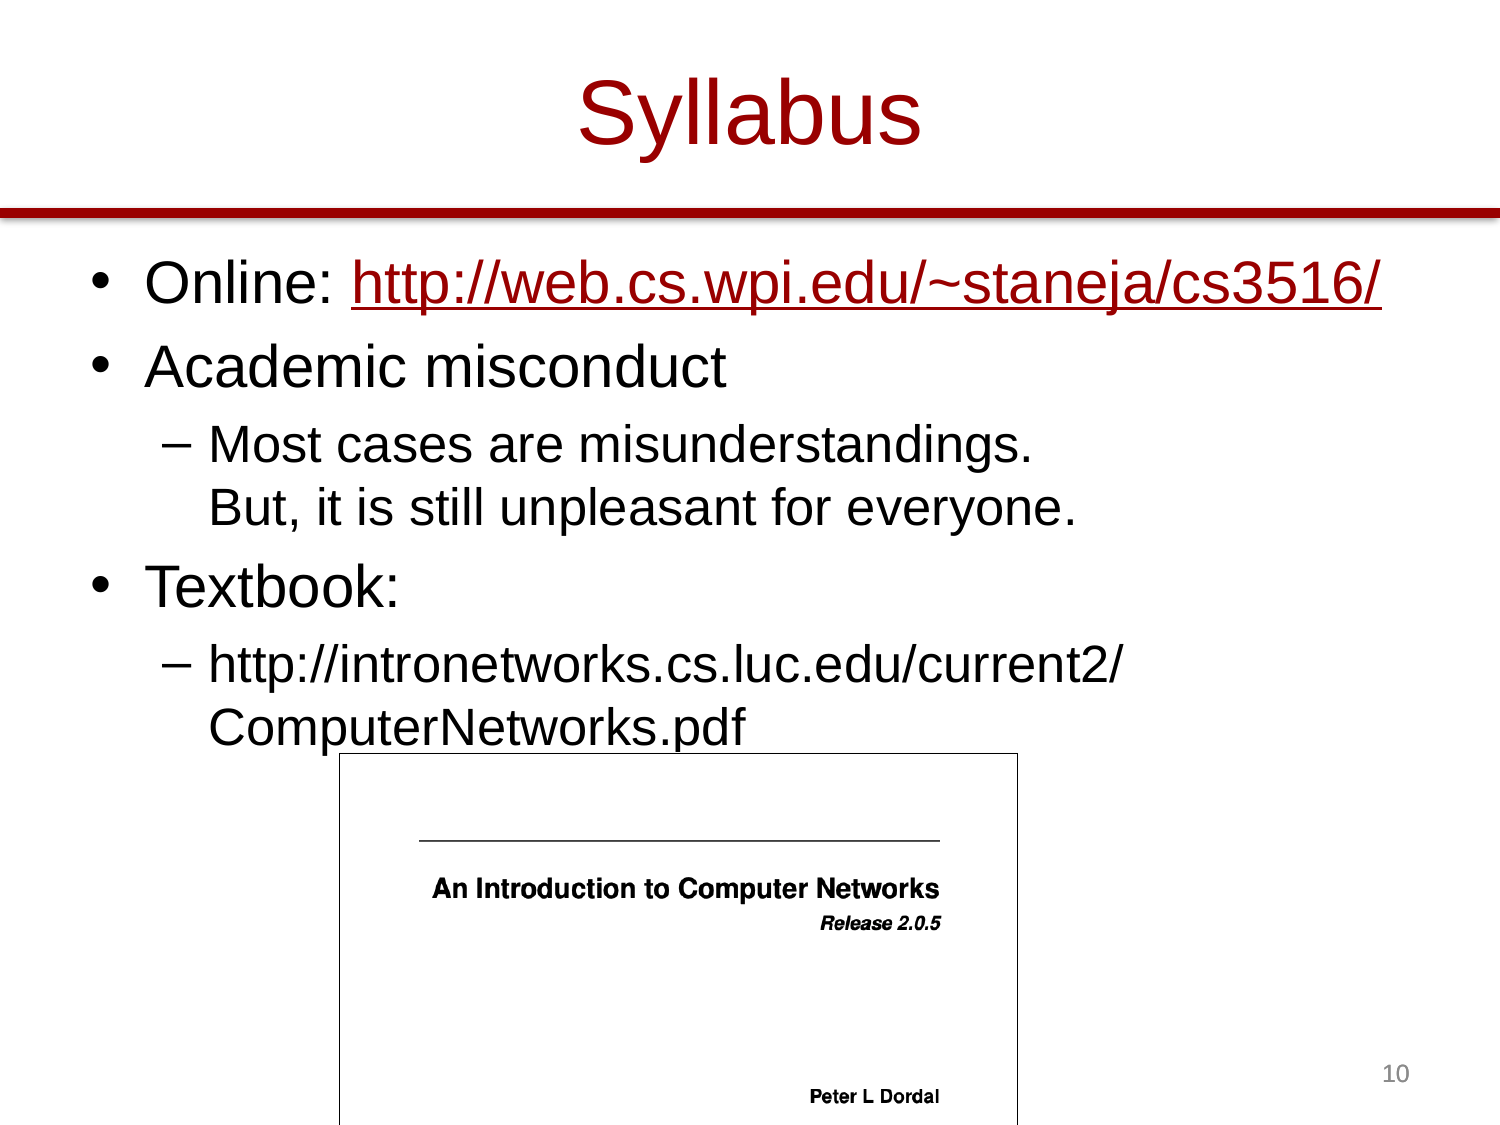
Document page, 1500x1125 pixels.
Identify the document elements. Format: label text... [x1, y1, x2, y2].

title Syllabus [75, 13, 1425, 202]
list Online: http://web.cs.wpi.edu/~staneja/cs3516/ Academic misconduct Most cases are misunderstandings. But, it is still unpleasant for everyone. Textbook: http://intronetworks.cs.luc.edu/current2/ComputerNetworks.pdf [75, 235, 1425, 771]
picture [339, 752, 1018, 1125]
text_box 10 [1074, 1042, 1425, 1103]
